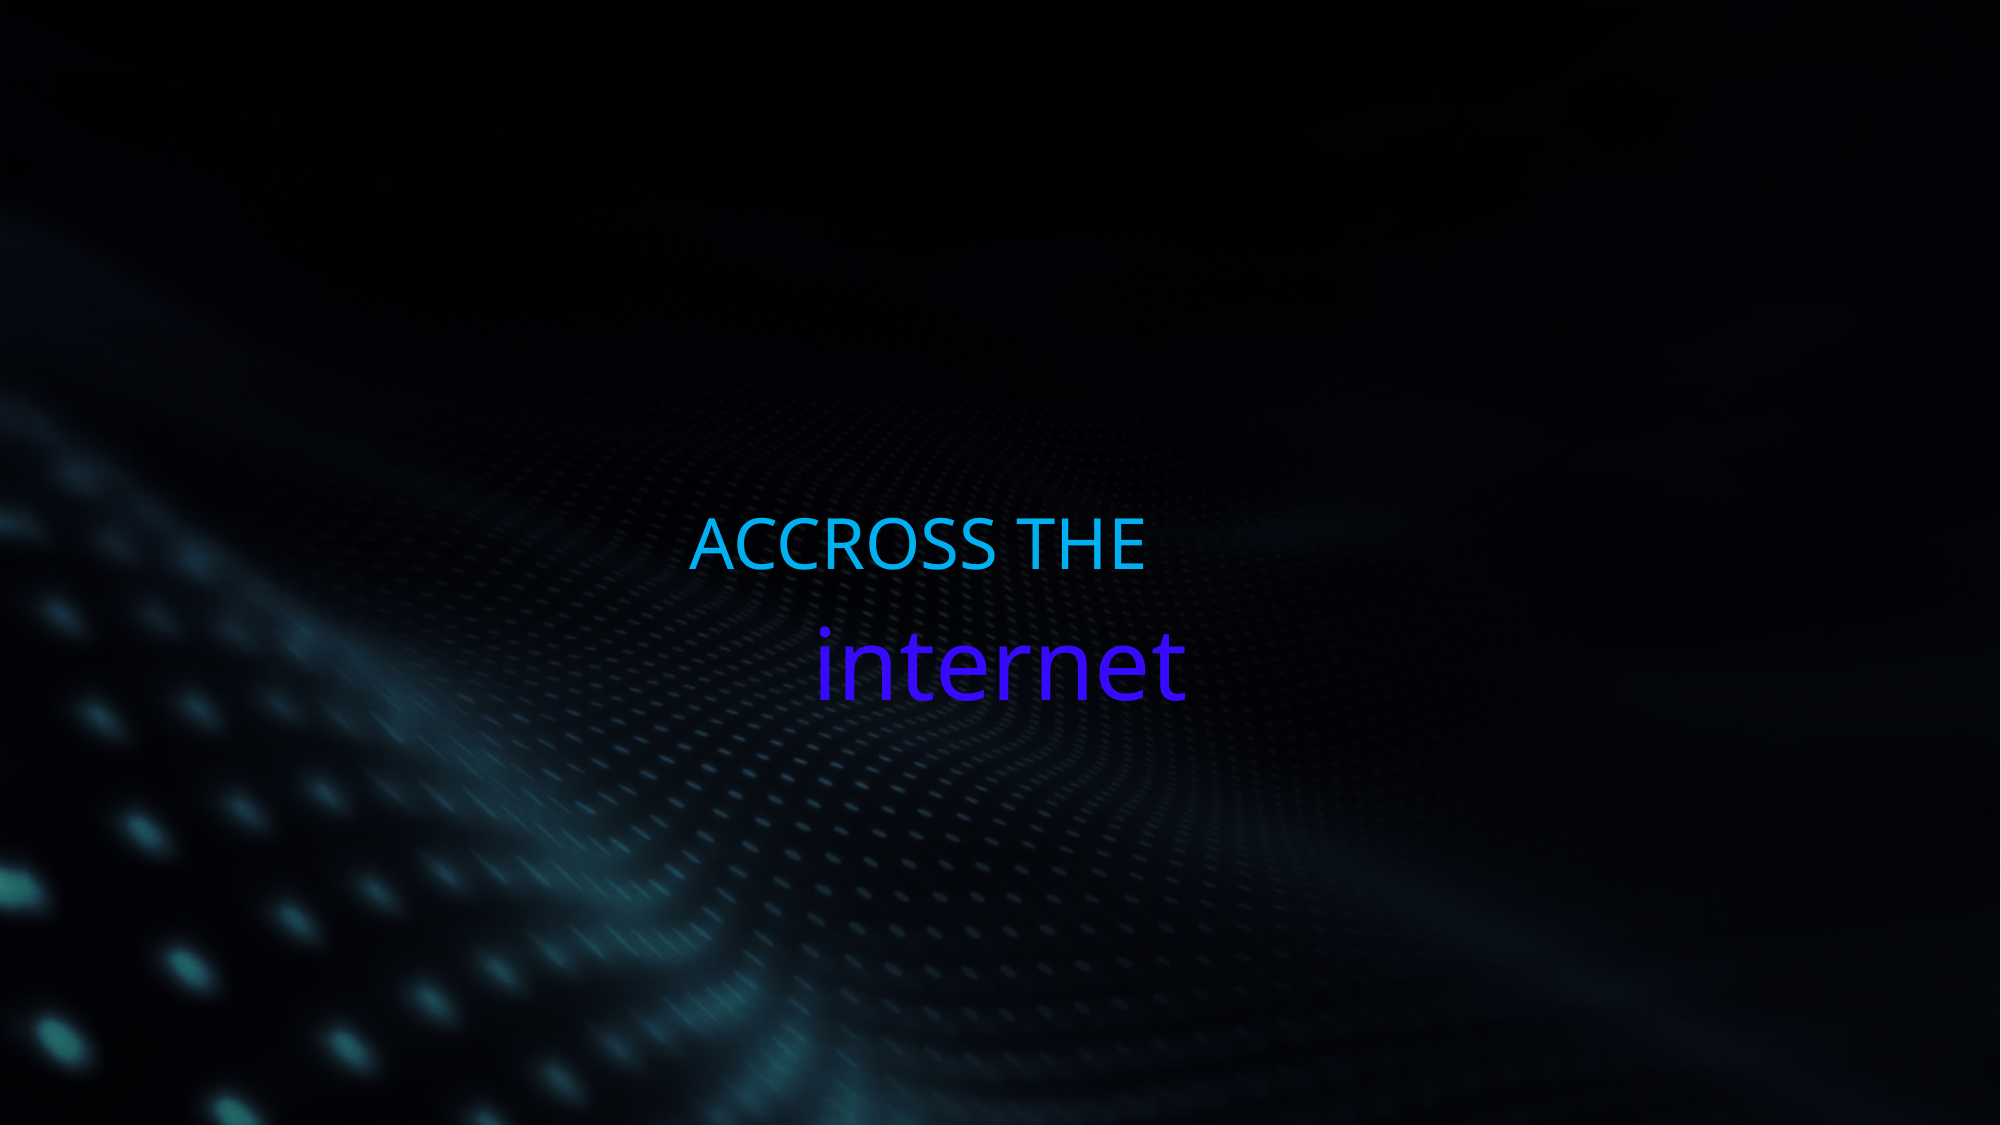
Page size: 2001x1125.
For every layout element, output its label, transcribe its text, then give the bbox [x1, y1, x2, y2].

picture [0, 0, 2001, 1125]
text_box ACCROSS THE [674, 491, 1326, 592]
text_box internet [797, 592, 1203, 728]
